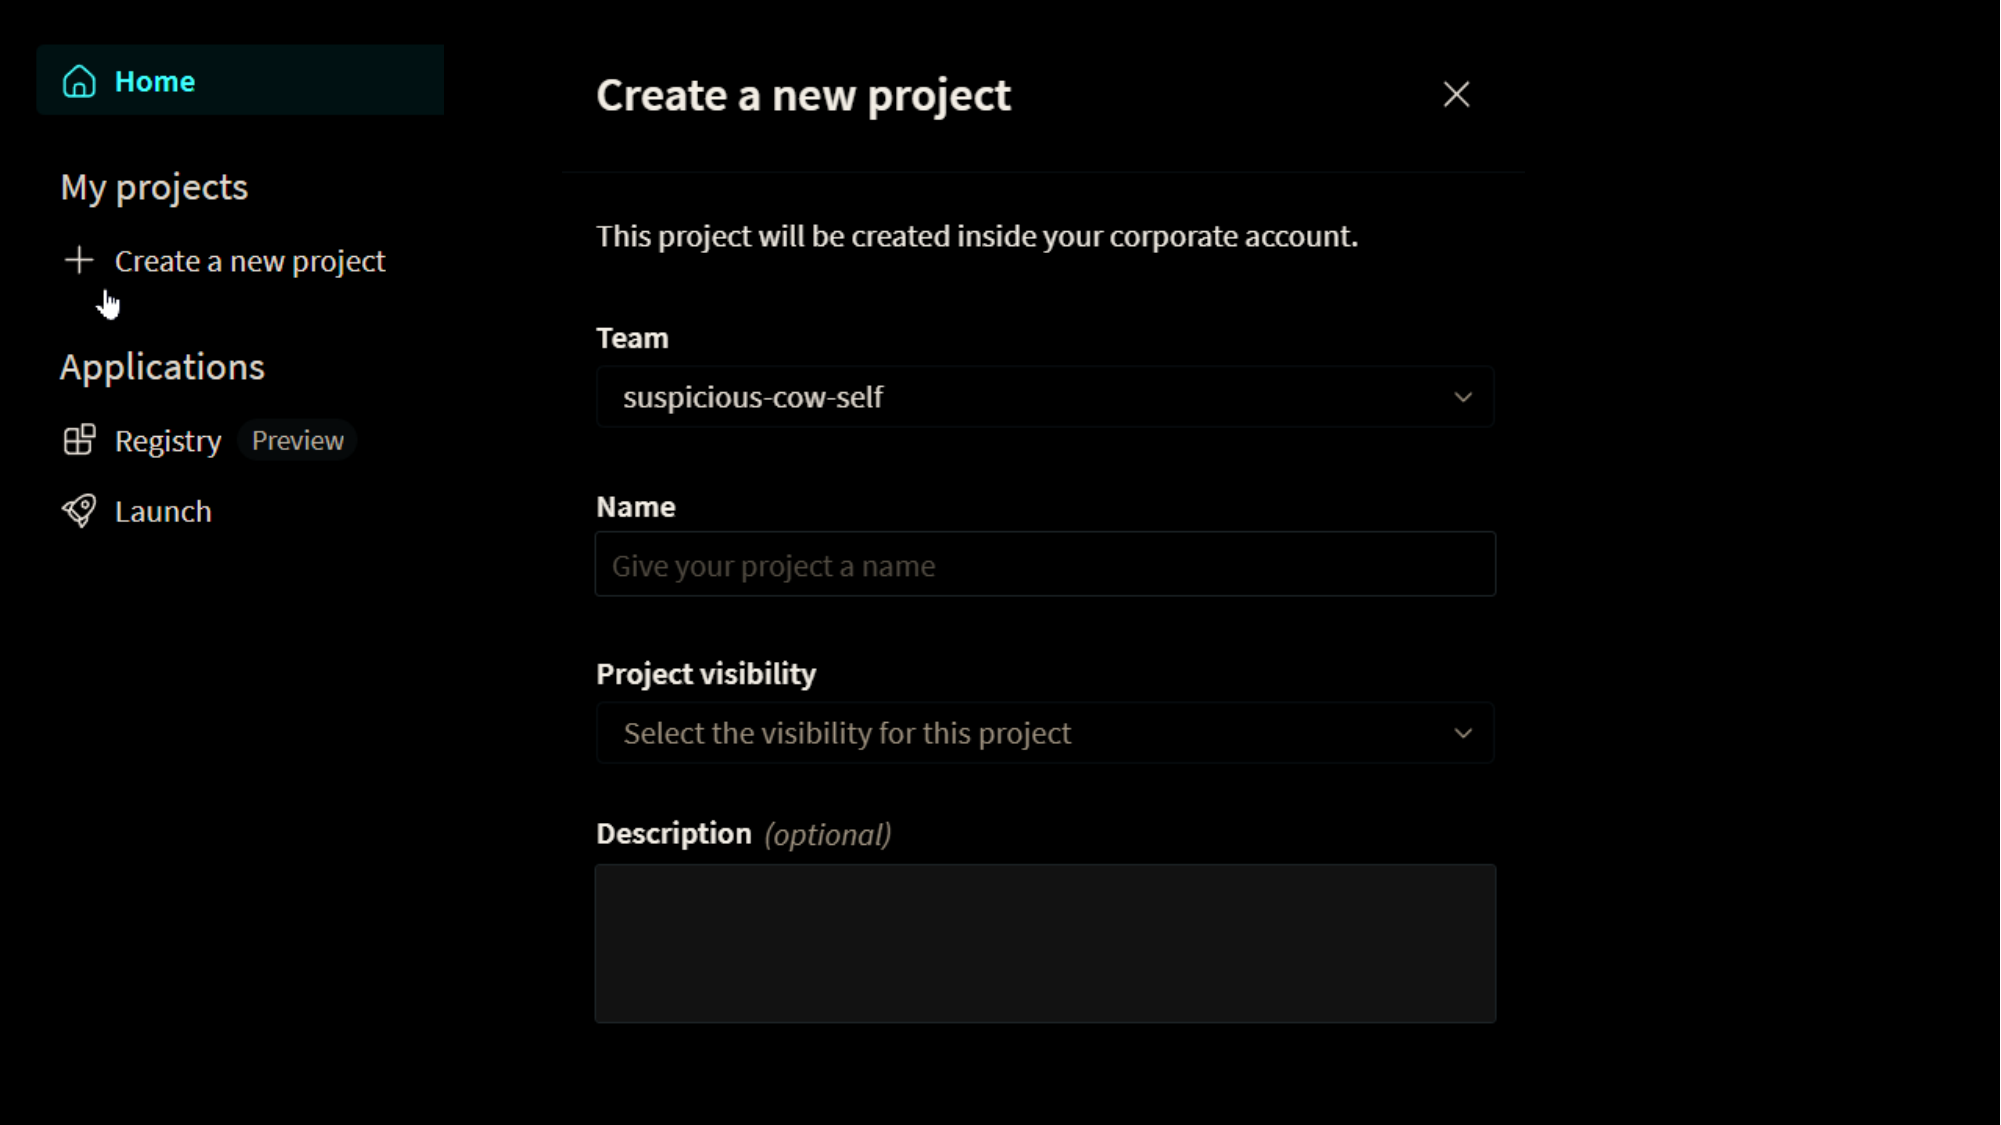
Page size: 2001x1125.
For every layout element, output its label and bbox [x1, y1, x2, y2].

picture [562, 56, 1525, 1069]
picture [24, 37, 444, 569]
